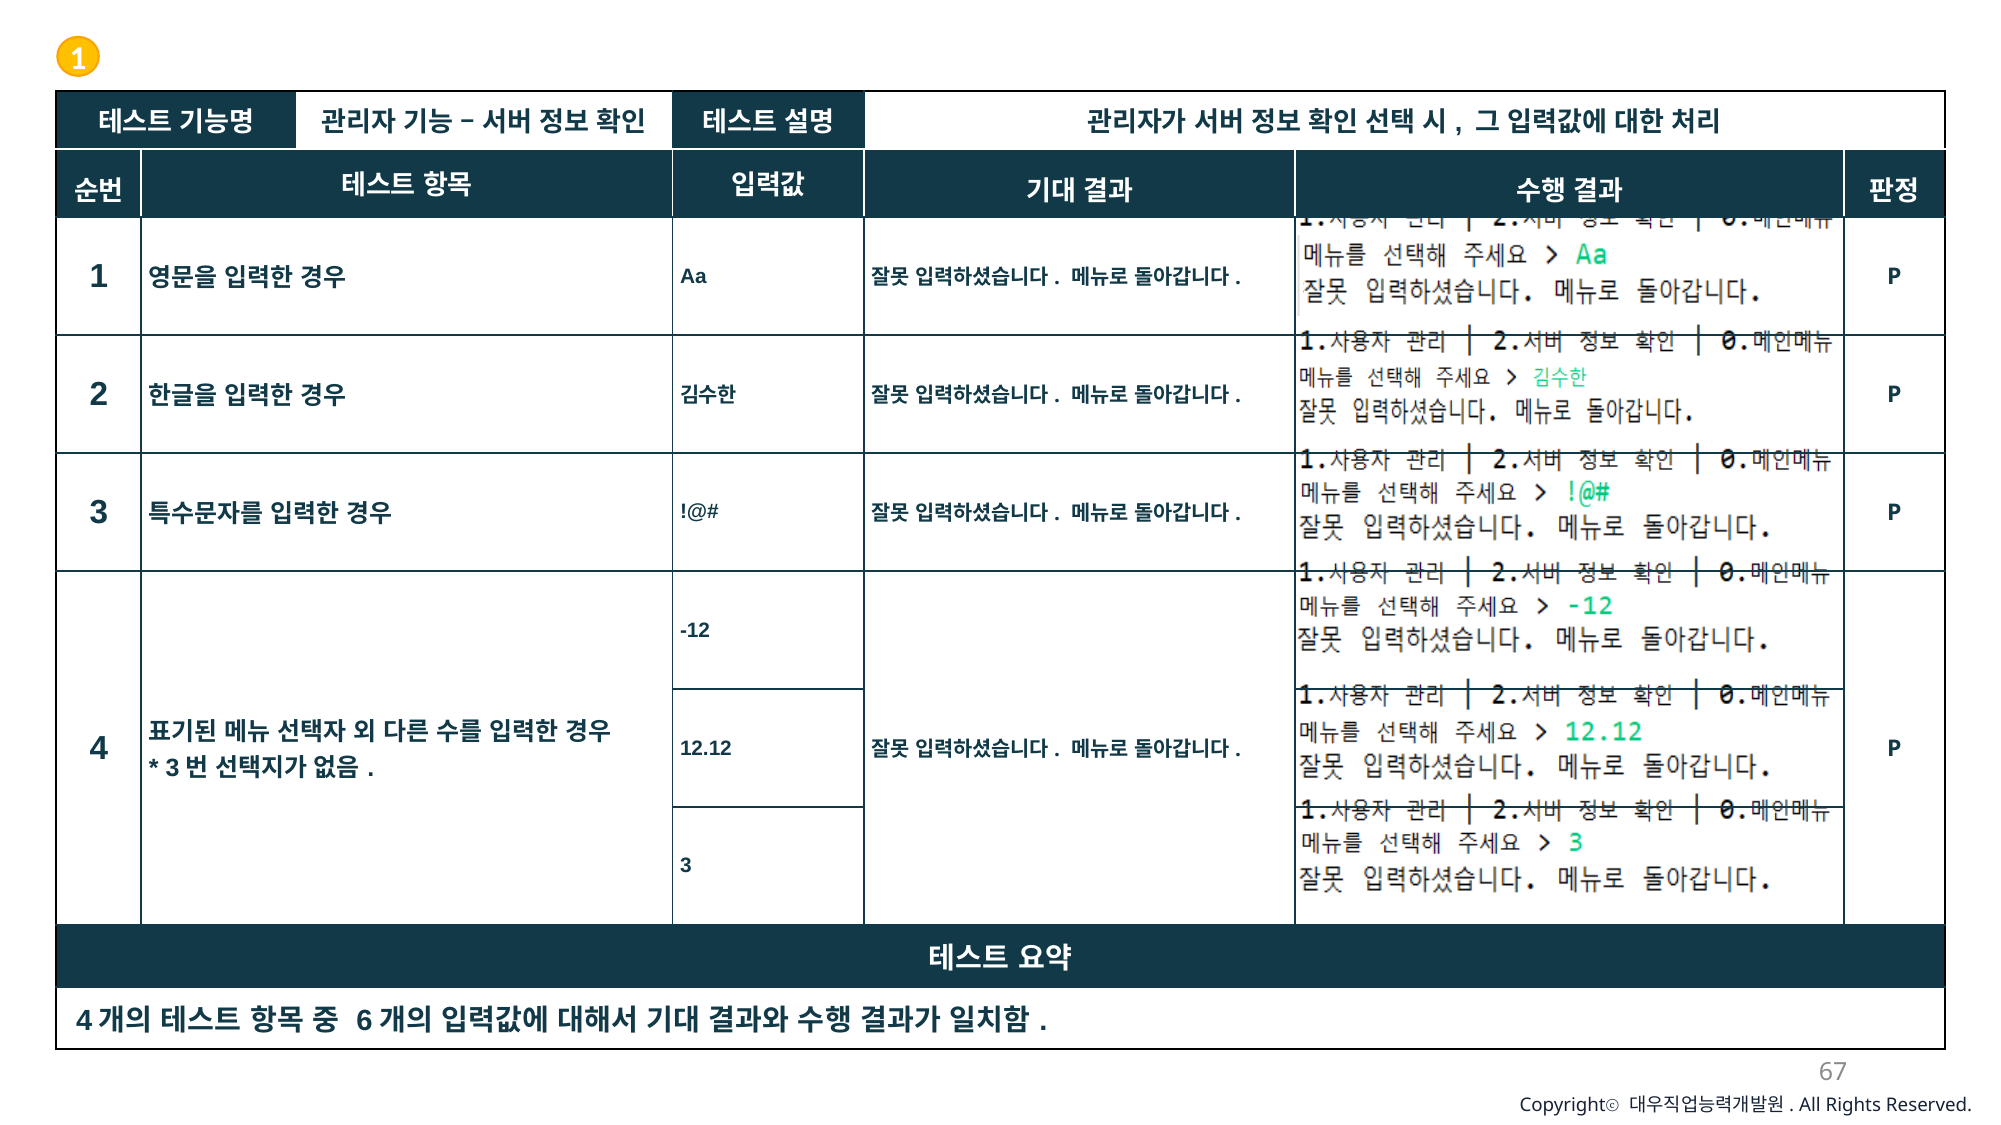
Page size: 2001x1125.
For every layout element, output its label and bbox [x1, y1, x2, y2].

table_cell [1296, 336, 1843, 452]
table_cell [57, 572, 140, 924]
text_box [1297, 554, 1835, 659]
table_cell [673, 454, 863, 570]
table_cell [1845, 218, 1944, 334]
table_cell [57, 150, 140, 216]
table_cell [1845, 572, 1944, 924]
text_box [1297, 199, 1838, 426]
table_cell [1296, 150, 1843, 216]
table_cell [1845, 454, 1944, 570]
table_cell [142, 454, 672, 570]
picture [1298, 752, 1783, 782]
text_box [56, 35, 100, 77]
table_cell [142, 336, 672, 452]
table_cell [1296, 454, 1843, 570]
table_cell [1845, 150, 1944, 216]
picture [1298, 864, 1783, 894]
table_cell [865, 218, 1294, 334]
table_cell [142, 572, 672, 924]
table_cell [673, 690, 863, 806]
picture [1304, 277, 1773, 307]
table_cell [673, 808, 863, 924]
picture [1298, 512, 1783, 542]
text_box [1299, 792, 1835, 896]
table_cell [1845, 336, 1944, 452]
slide_number [1412, 1042, 1863, 1103]
picture [1298, 396, 1703, 426]
table_cell [142, 218, 672, 334]
table_cell [1296, 572, 1843, 688]
table_header [57, 92, 672, 148]
table_cell [1296, 690, 1843, 806]
table_cell [865, 336, 1294, 452]
table_header [865, 92, 1944, 148]
text_box [1297, 439, 1836, 549]
text_box [1297, 677, 1835, 781]
table_cell [673, 218, 863, 334]
table_cell [673, 572, 863, 688]
table_cell [673, 150, 863, 216]
table_cell [1296, 808, 1843, 924]
table_cell [673, 336, 863, 452]
table_cell [142, 150, 672, 216]
table_cell [1838, 218, 1843, 334]
table_cell [865, 454, 1294, 570]
picture [1297, 625, 1781, 655]
table_cell [57, 218, 140, 334]
table_cell [57, 988, 1944, 1048]
table_cell [865, 150, 1294, 216]
table_cell [57, 454, 140, 570]
table_cell [57, 336, 140, 452]
table_cell [865, 572, 1294, 924]
table_cell [57, 926, 1944, 986]
table_header [673, 92, 863, 148]
